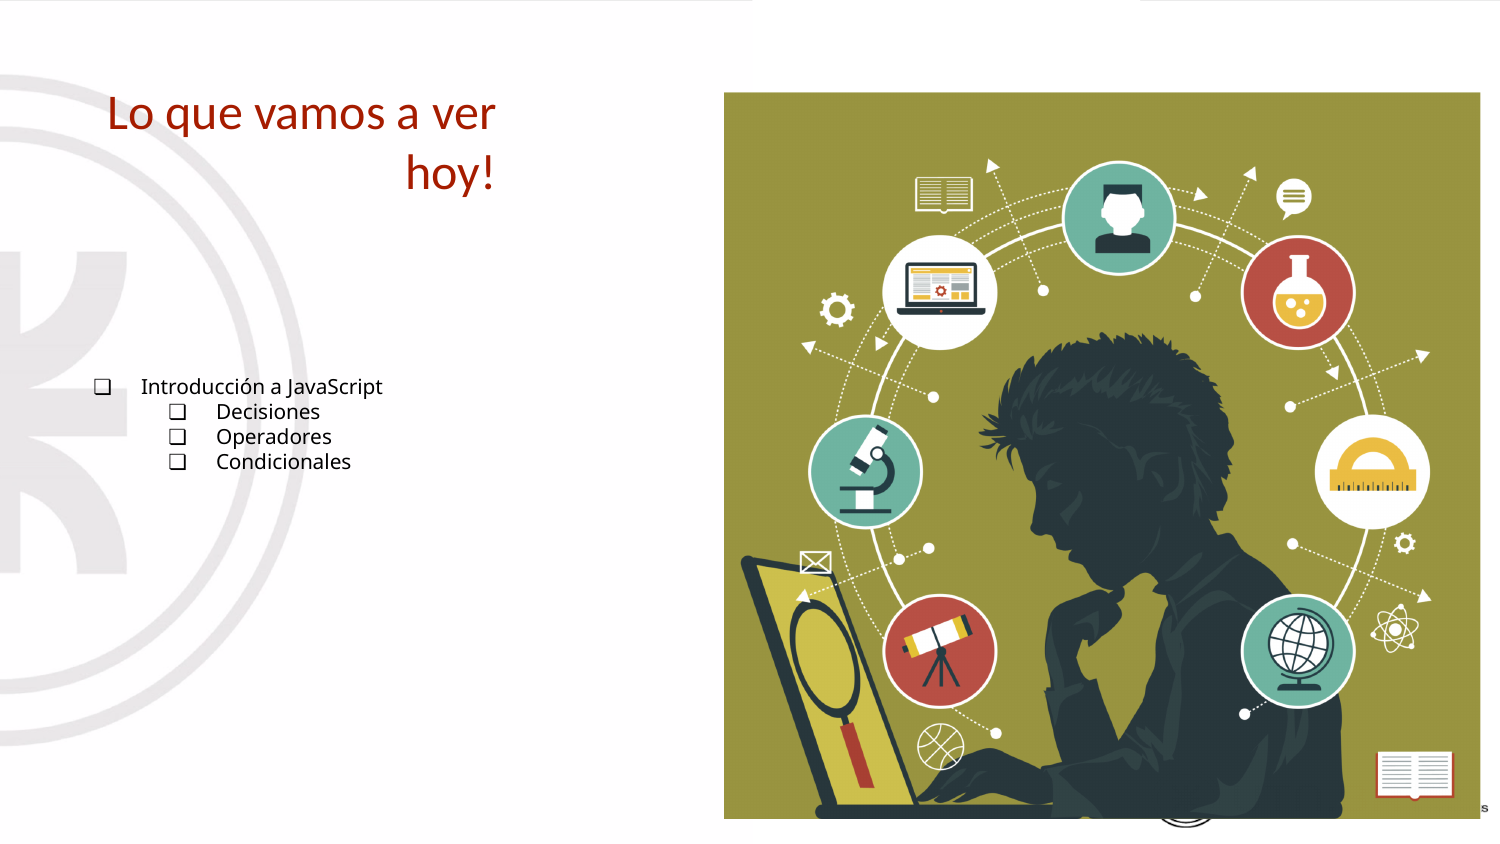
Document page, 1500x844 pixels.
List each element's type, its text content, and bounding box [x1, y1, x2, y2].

picture [0, 0, 1500, 844]
title Lo que vamos a ver hoy! [51, 91, 512, 216]
list Introducción a JavaScript Decisiones Operadores Condicionales [51, 227, 623, 750]
